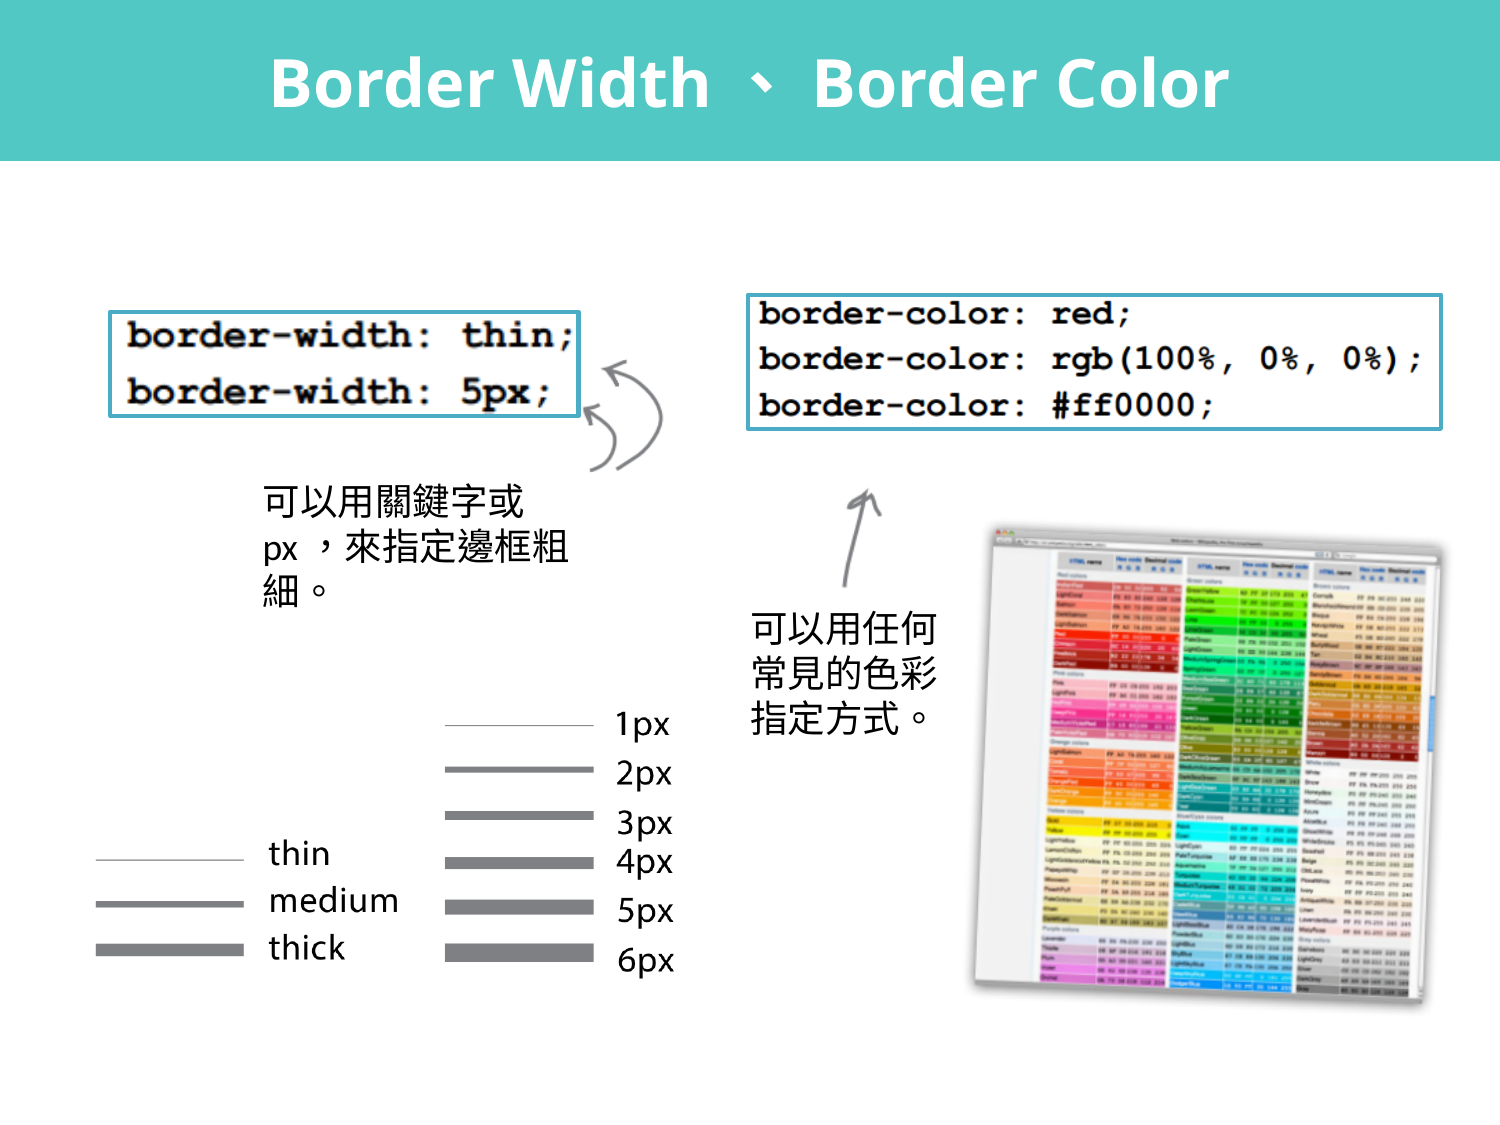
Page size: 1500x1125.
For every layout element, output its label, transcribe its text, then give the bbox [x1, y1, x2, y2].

text_box 可以用關鍵字或px，來指定邊框粗細。 [262, 477, 605, 613]
text_box 可以用任何常見的色彩指定方式。 [750, 604, 819, 740]
picture [112, 313, 671, 478]
title Border Width、Border Color [0, 0, 1500, 161]
picture [749, 296, 1439, 427]
picture [91, 695, 683, 987]
picture [824, 482, 1458, 1018]
